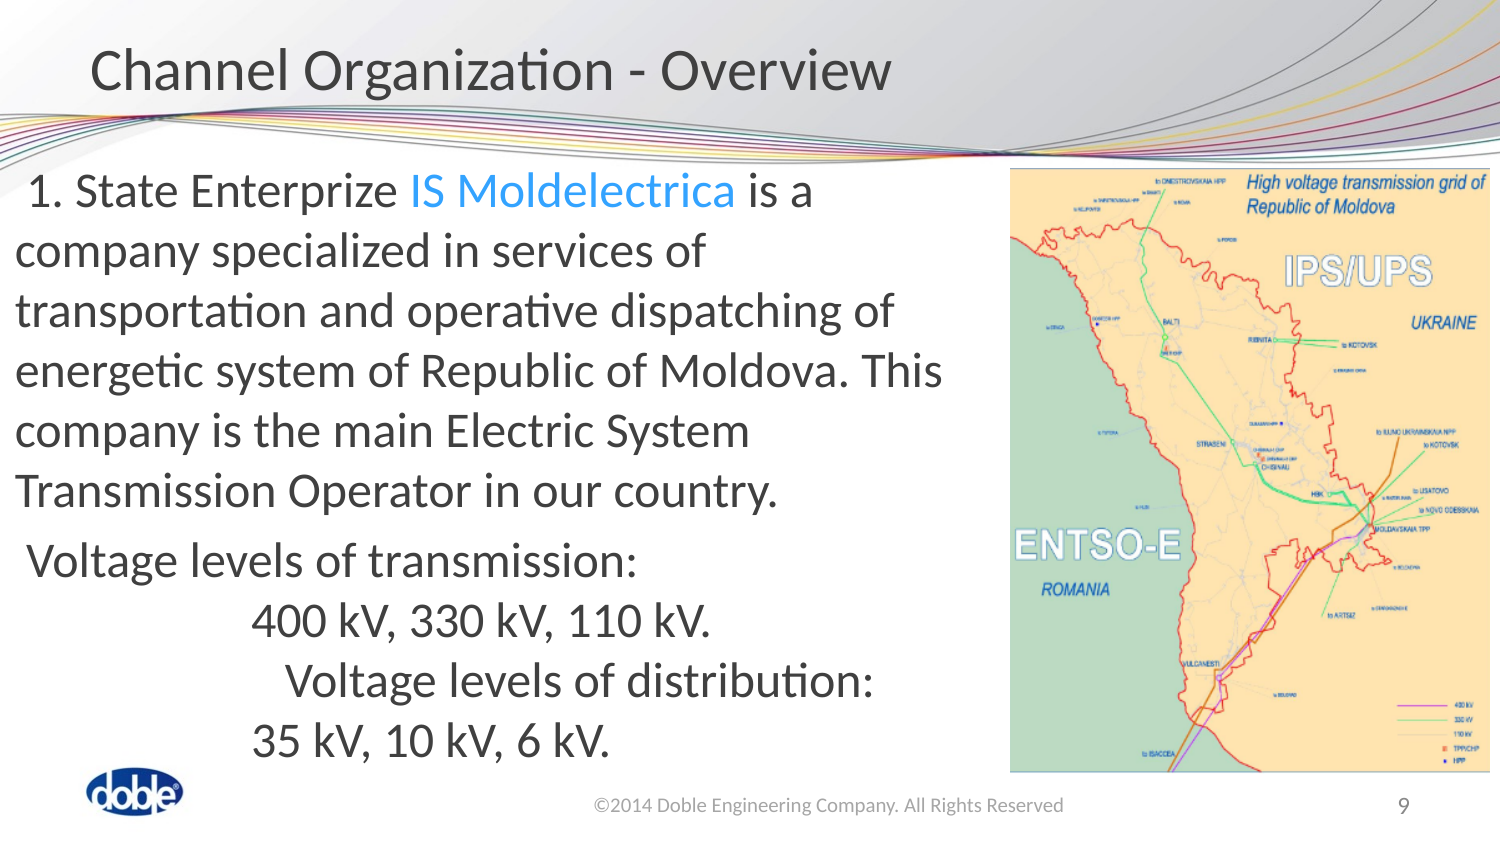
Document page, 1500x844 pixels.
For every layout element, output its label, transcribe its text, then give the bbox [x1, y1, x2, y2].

title Channel Organization - Overview [75, 9, 1425, 123]
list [1010, 168, 1490, 774]
footer ©2014 Doble Engineering Company. All Rights Reserved [512, 784, 1074, 825]
picture [0, 0, 1500, 844]
slide_number 9 [1074, 783, 1425, 828]
text_box 1. State Enterprize IS Moldelectrica is a company specialized in services of transportation and operative dispatching of energetic system of Republic of Moldova. This company is the main Electric System Transmission Operator in our country. Voltage levels of transmission: 400 kV, 330 kV, 110 kV. Voltage levels of distribution: 35 kV, 10 kV, 6 kV. [0, 150, 1011, 775]
